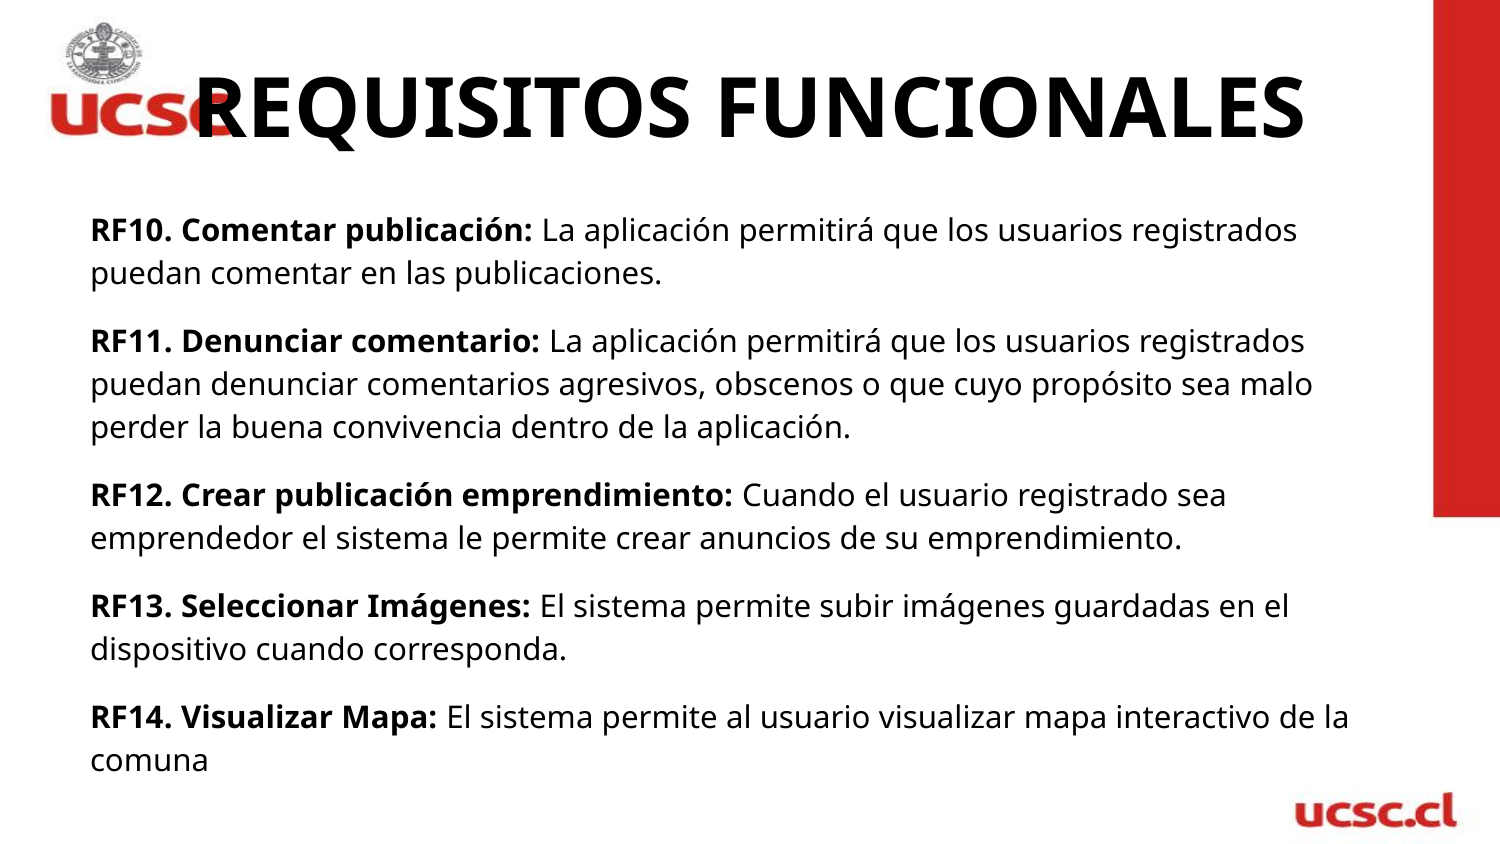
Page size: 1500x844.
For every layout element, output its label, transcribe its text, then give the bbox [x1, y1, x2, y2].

list RF10. Comentar publicación: La aplicación permitirá que los usuarios registrados puedan comentar en las publicaciones. RF11. Denunciar comentario: La aplicación permitirá que los usuarios registrados puedan denunciar comentarios agresivos, obscenos o que cuyo propósito sea malo perder la buena convivencia dentro de la aplicación. RF12. Crear publicación emprendimiento: Cuando el usuario registrado sea emprendedor el sistema le permite crear anuncios de su emprendimiento. RF13. Seleccionar Imágenes: El sistema permite subir imágenes guardadas en el dispositivo cuando corresponda. RF14. Visualizar Mapa: El sistema permite al usuario visualizar mapa interactivo de la comuna [75, 196, 1425, 754]
title REQUISITOS FUNCIONALES [75, 33, 1425, 175]
picture [0, 0, 1500, 844]
